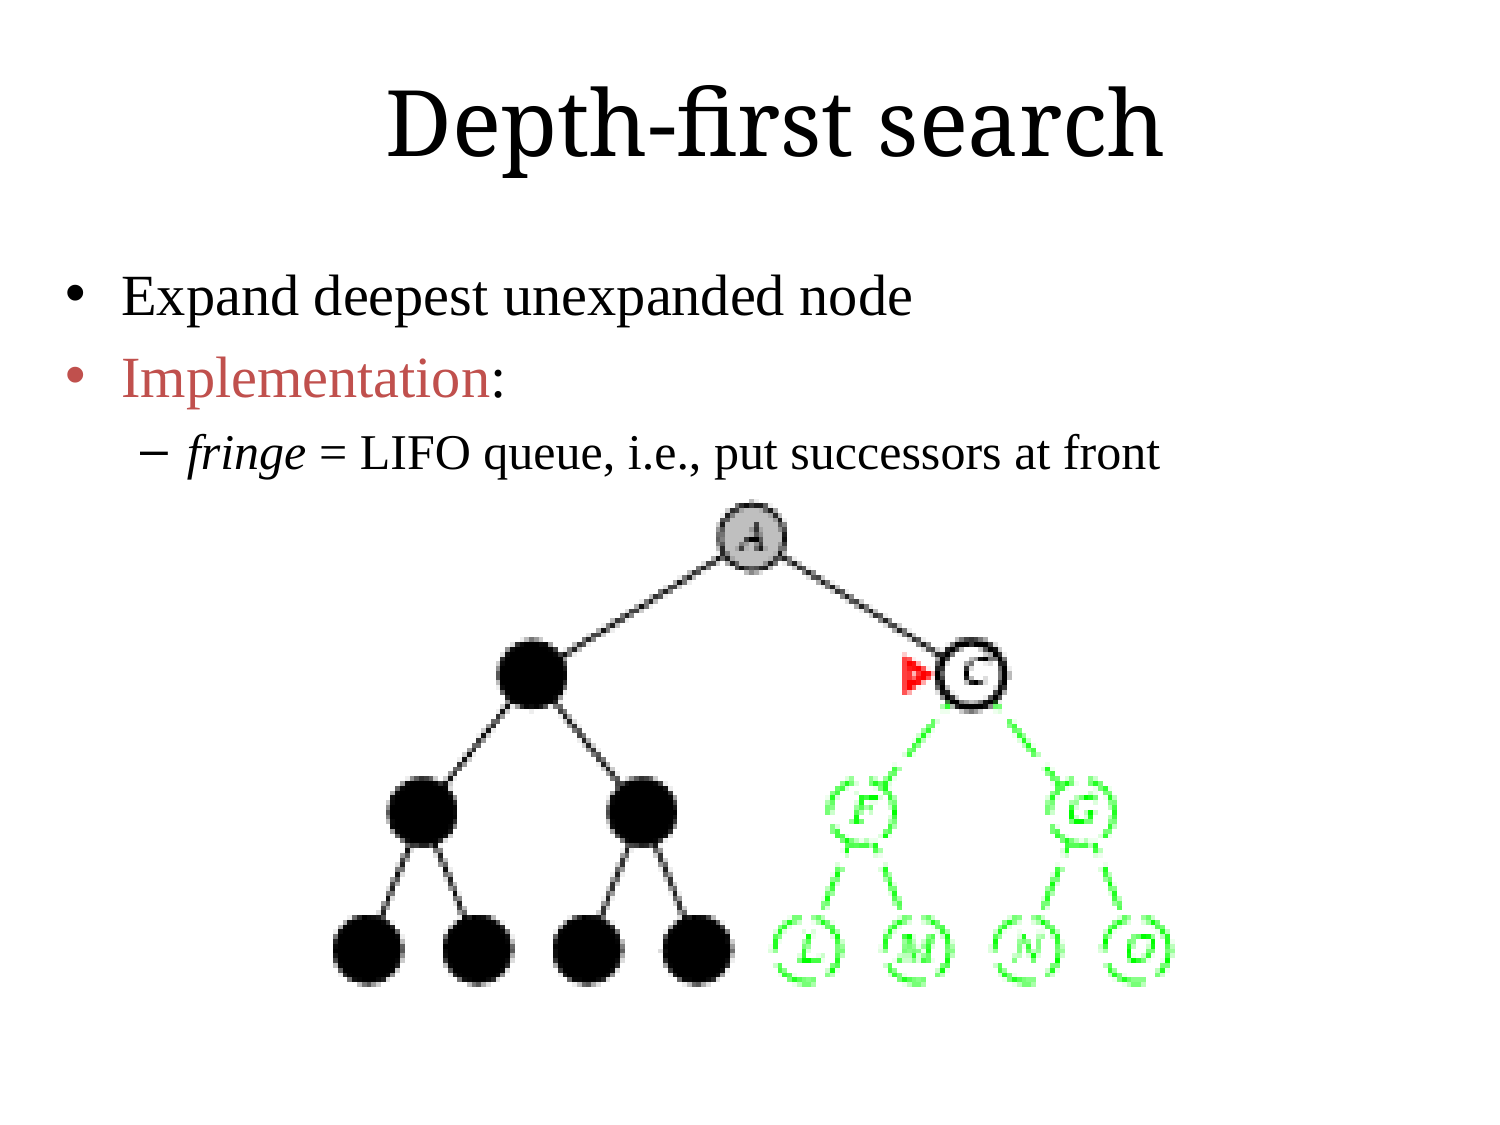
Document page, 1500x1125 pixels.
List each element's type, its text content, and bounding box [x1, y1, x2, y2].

title Depth-first search [137, 50, 1416, 190]
list Expand deepest unexpanded node Implementation: fringe = LIFO queue, i.e., put successors at front [50, 249, 1469, 538]
picture [324, 499, 1176, 997]
